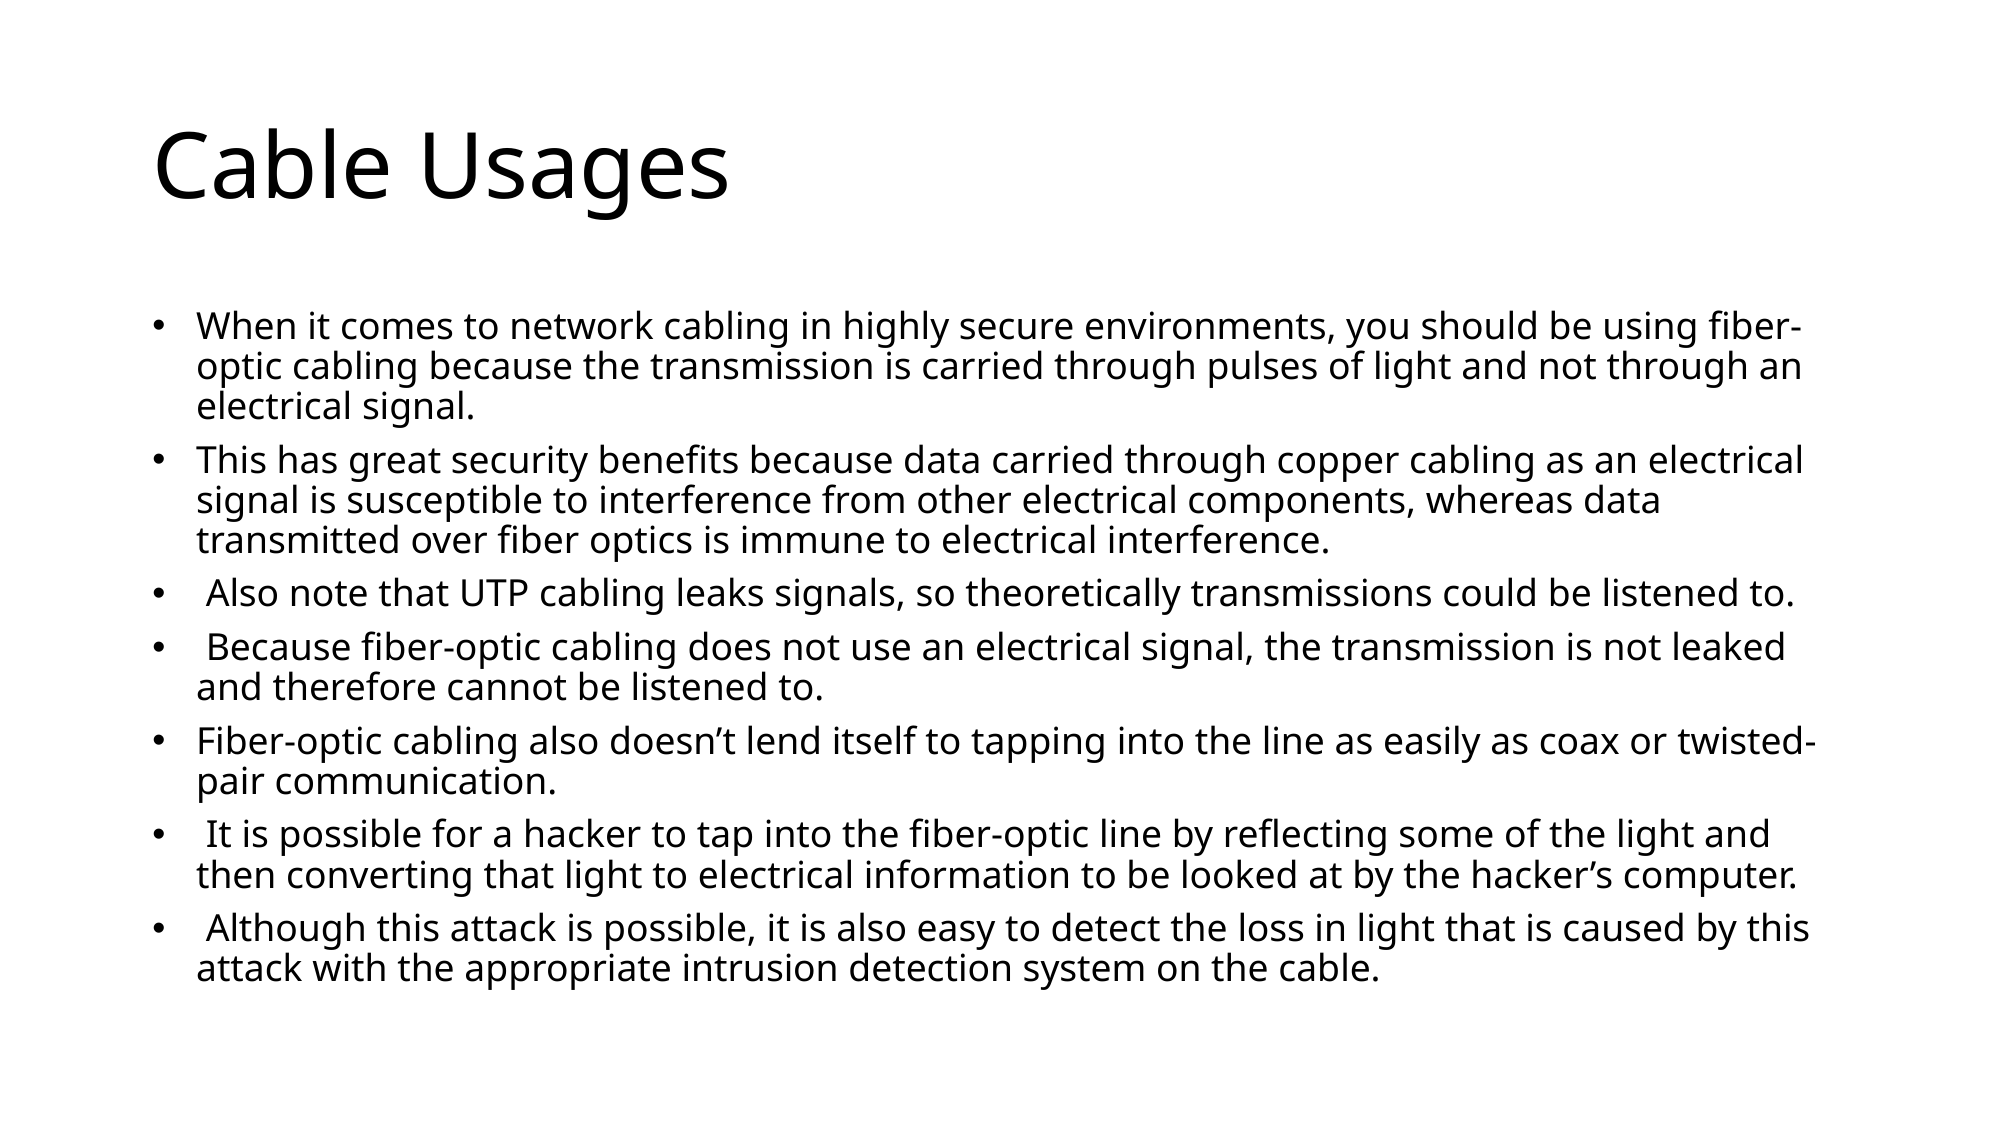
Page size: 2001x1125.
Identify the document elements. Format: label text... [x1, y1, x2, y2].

title Cable Usages [137, 59, 1863, 278]
list When it comes to network cabling in highly secure environments, you should be using fiber-optic cabling because the transmission is carried through pulses of light and not through an electrical signal. This has great security benefits because data carried through copper cabling as an electrical signal is susceptible to interference from other electrical components, whereas data transmitted over fiber optics is immune to electrical interference. Also note that UTP cabling leaks signals, so theoretically transmissions could be listened to. Because fiber-optic cabling does not use an electrical signal, the transmission is not leaked and therefore cannot be listened to. Fiber-optic cabling also doesn’t lend itself to tapping into the line as easily as coax or twisted-pair communication. It is possible for a hacker to tap into the fiber-optic line by reflecting some of the light and then converting that light to electrical information to be looked at by the hacker’s computer. Although this attack is possible, it is also easy to detect the loss in light that is caused by this attack with the appropriate intrusion detection system on the cable. [137, 299, 1863, 1014]
